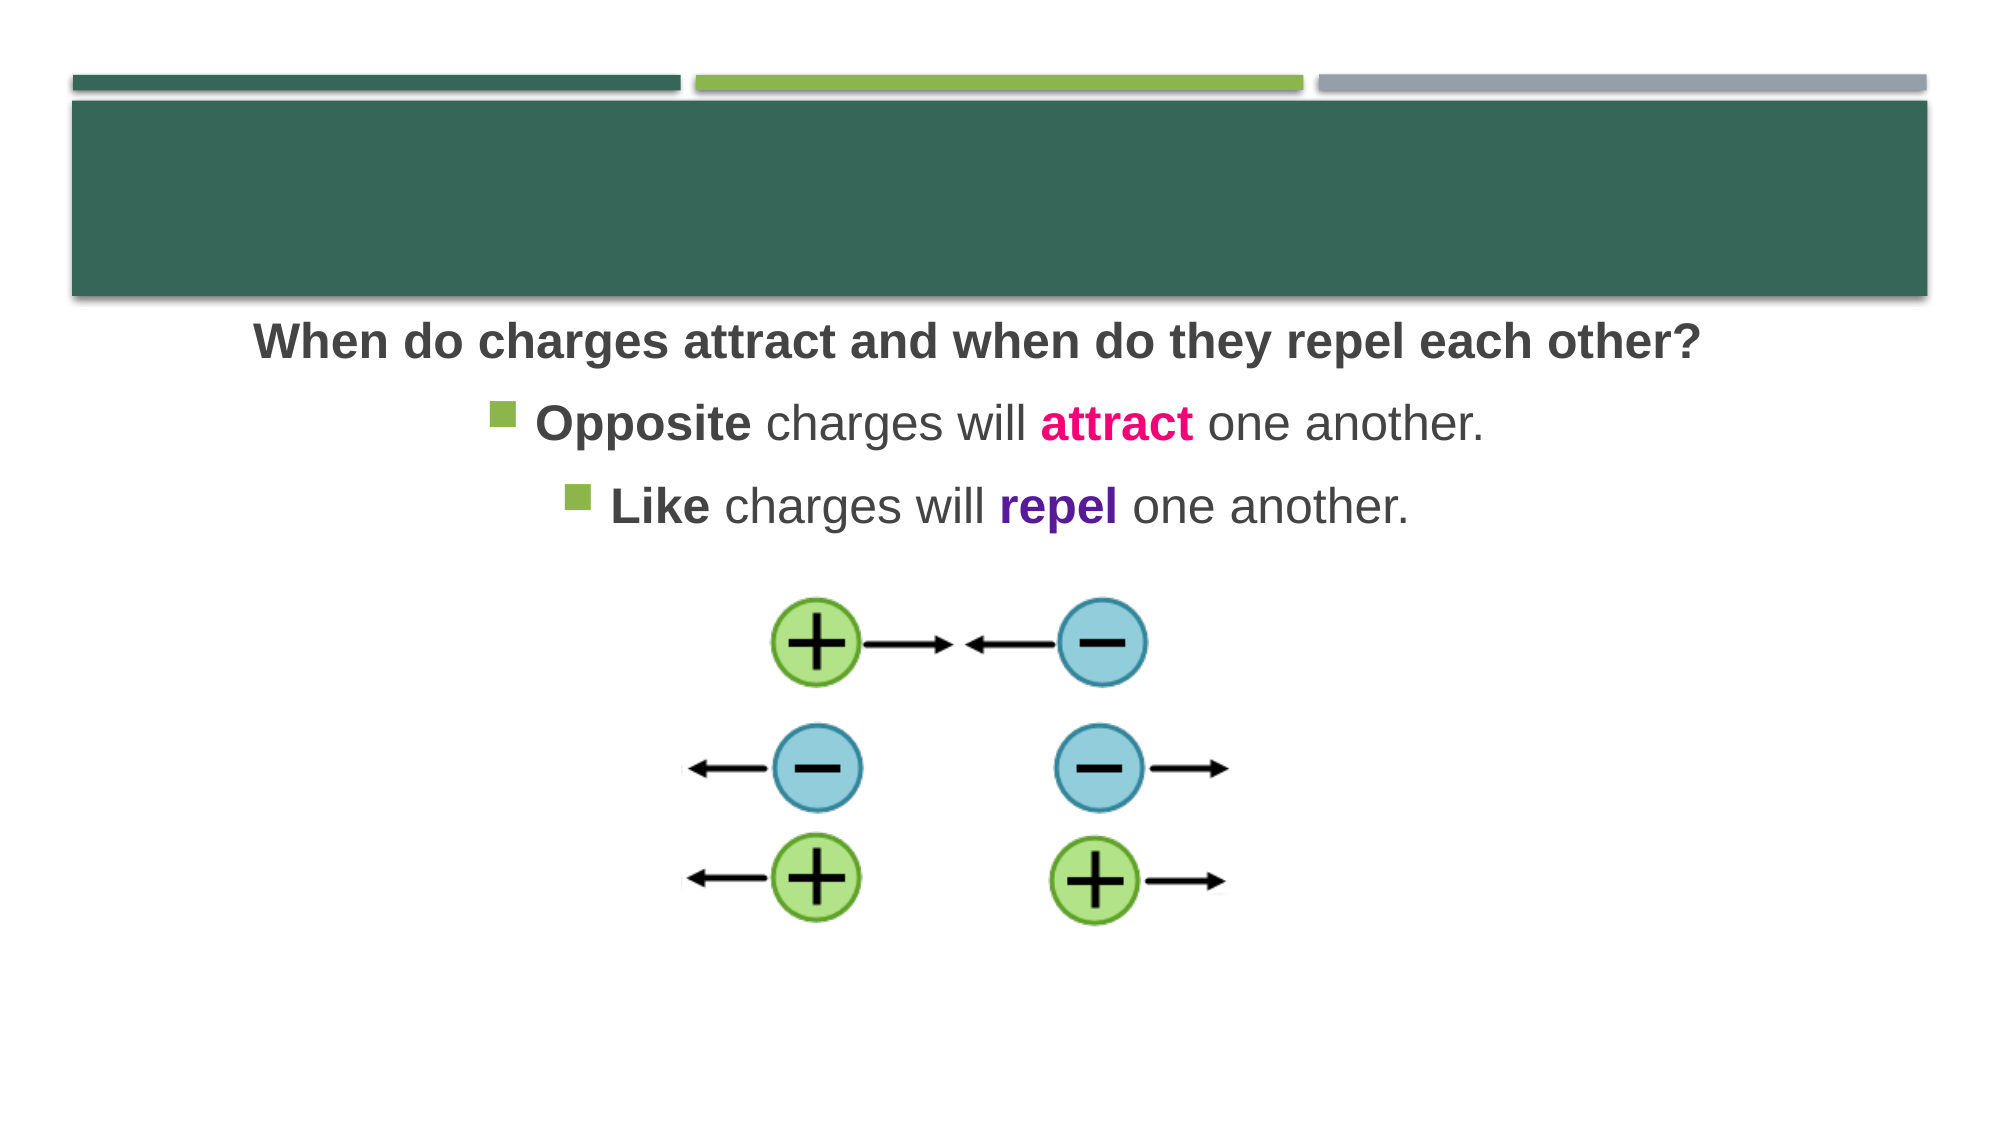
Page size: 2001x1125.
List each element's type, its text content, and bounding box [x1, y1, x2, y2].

picture [680, 592, 1235, 697]
list When do charges attract and when do they repel each other? Opposite charges will attract one another. Like charges will repel one another. [80, 151, 1891, 755]
picture [680, 715, 1235, 821]
picture [680, 826, 1235, 931]
